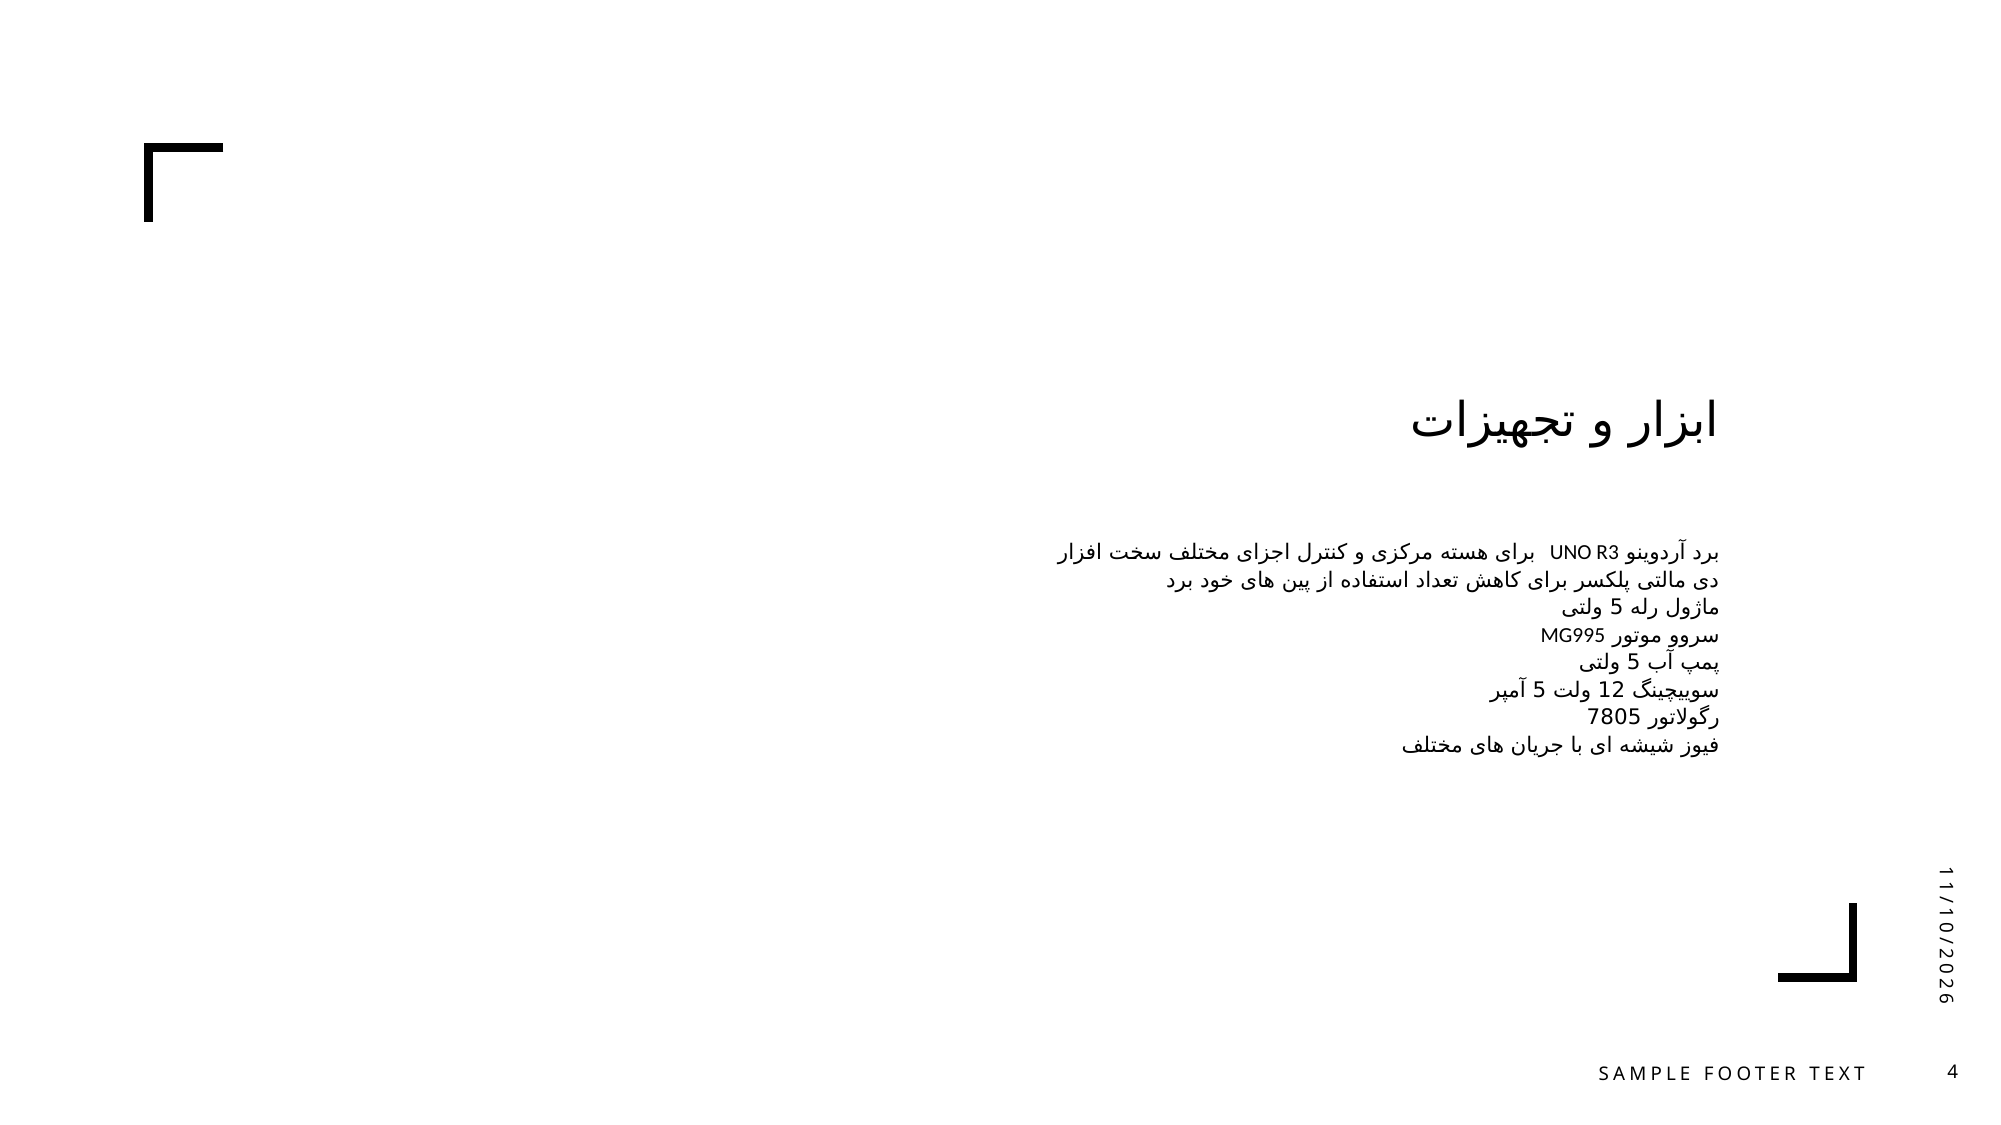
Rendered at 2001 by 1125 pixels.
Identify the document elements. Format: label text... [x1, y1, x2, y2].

title ابزار و تجهیزات برد آردوینو UNO R3 برای هسته مرکزی و کنترل اجزای مختلف سخت افزار دی مالتی پلکسر برای کاهش تعداد استفاده از پین های خود برد ماژول رله 5 ولتی سروو موتور MG995 پمپ آب 5 ولتی سوییچینگ 12 ولت 5 آمپر رگولاتور 7805 فیوز شیشه ای با جریان های مختلف [264, 376, 1735, 897]
footer Sample Footer Text [1341, 1042, 1879, 1103]
slide_number 4 [1879, 1042, 1974, 1103]
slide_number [1915, 569, 1976, 1020]
